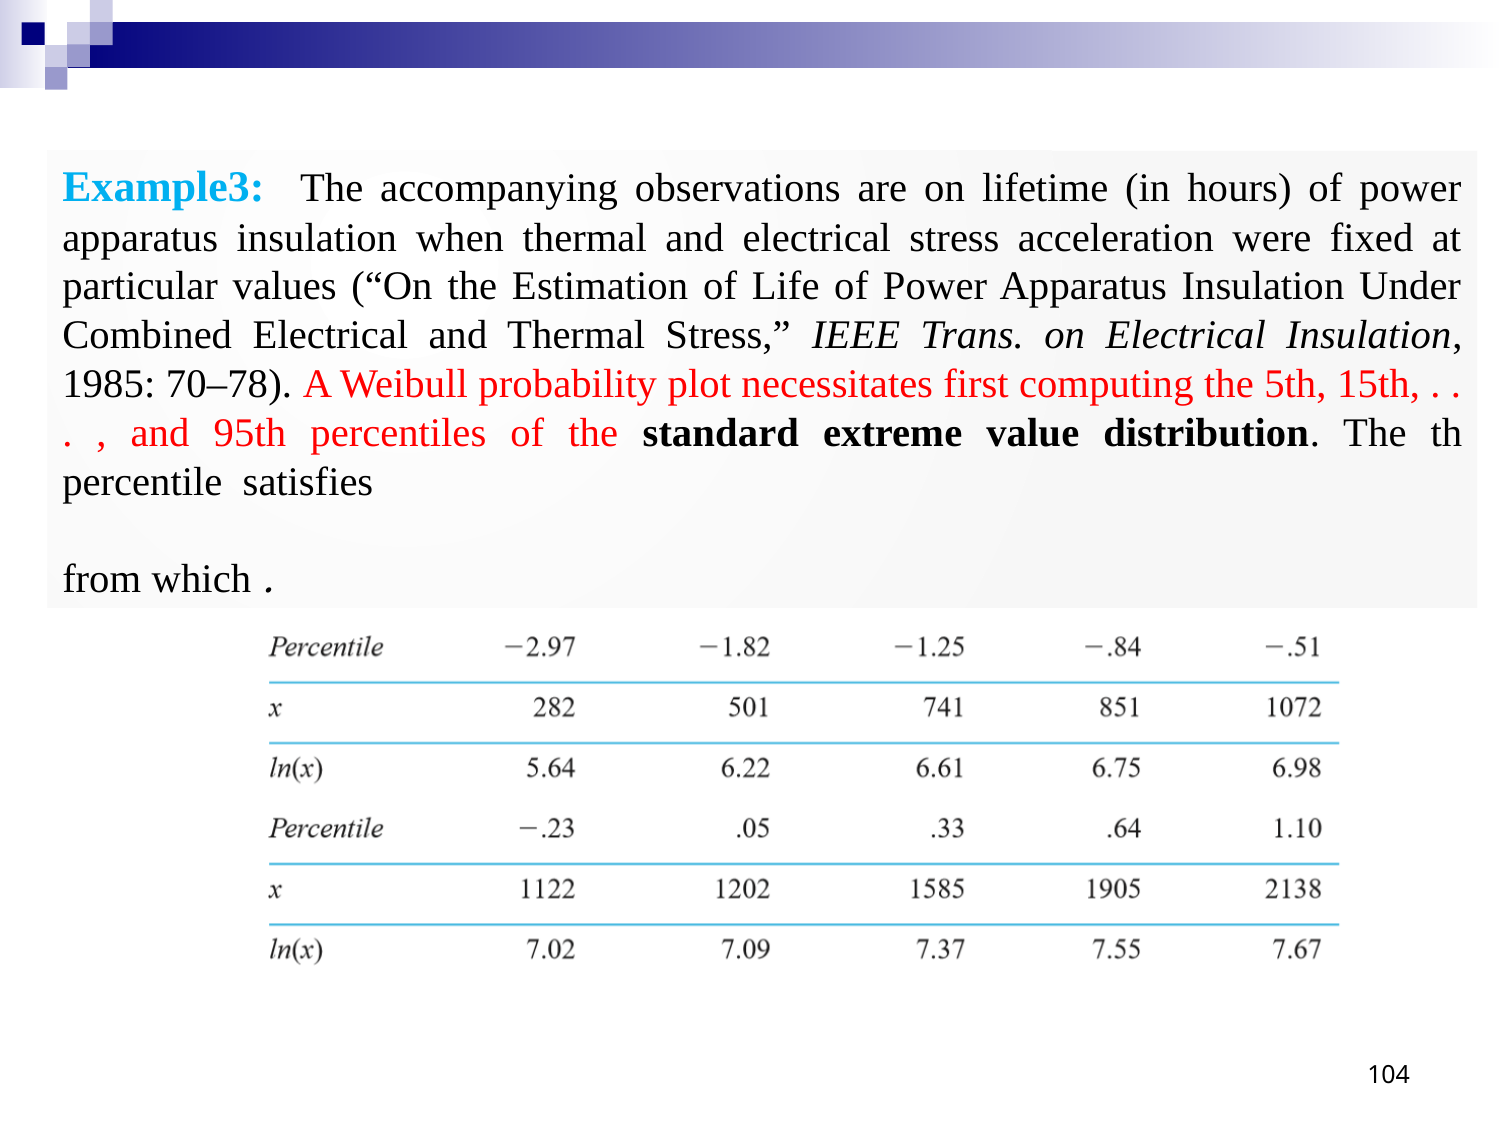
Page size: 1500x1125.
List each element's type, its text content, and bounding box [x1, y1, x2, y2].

slide_number 104 [1074, 1024, 1426, 1101]
picture [267, 630, 1344, 970]
